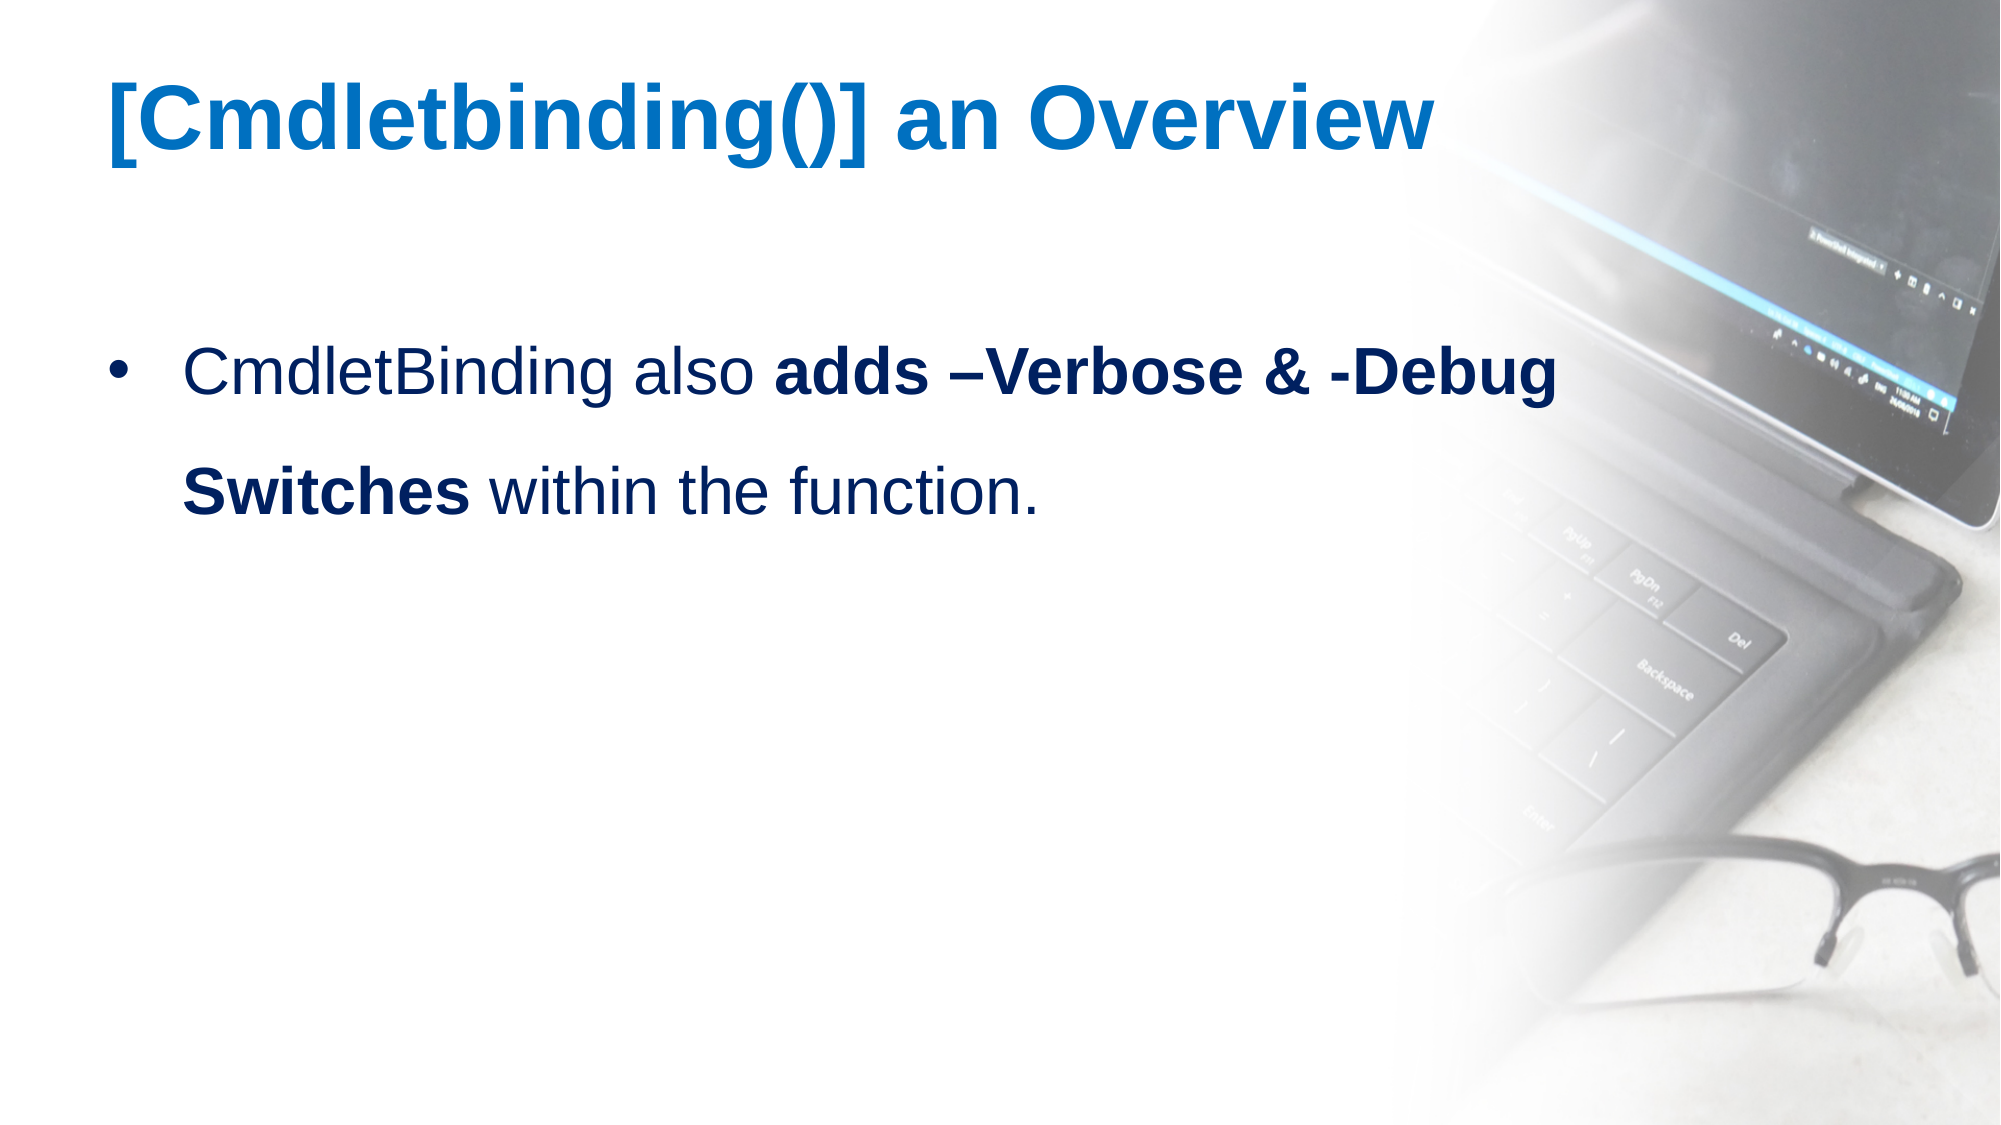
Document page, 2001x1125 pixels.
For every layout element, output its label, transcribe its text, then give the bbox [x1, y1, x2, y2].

picture [387, 0, 2000, 1125]
text_box CmdletBinding also adds –Verbose & -Debug Switches within the function. [92, 280, 387, 584]
text_box [Cmdletbinding()] an Overview [92, 62, 387, 280]
